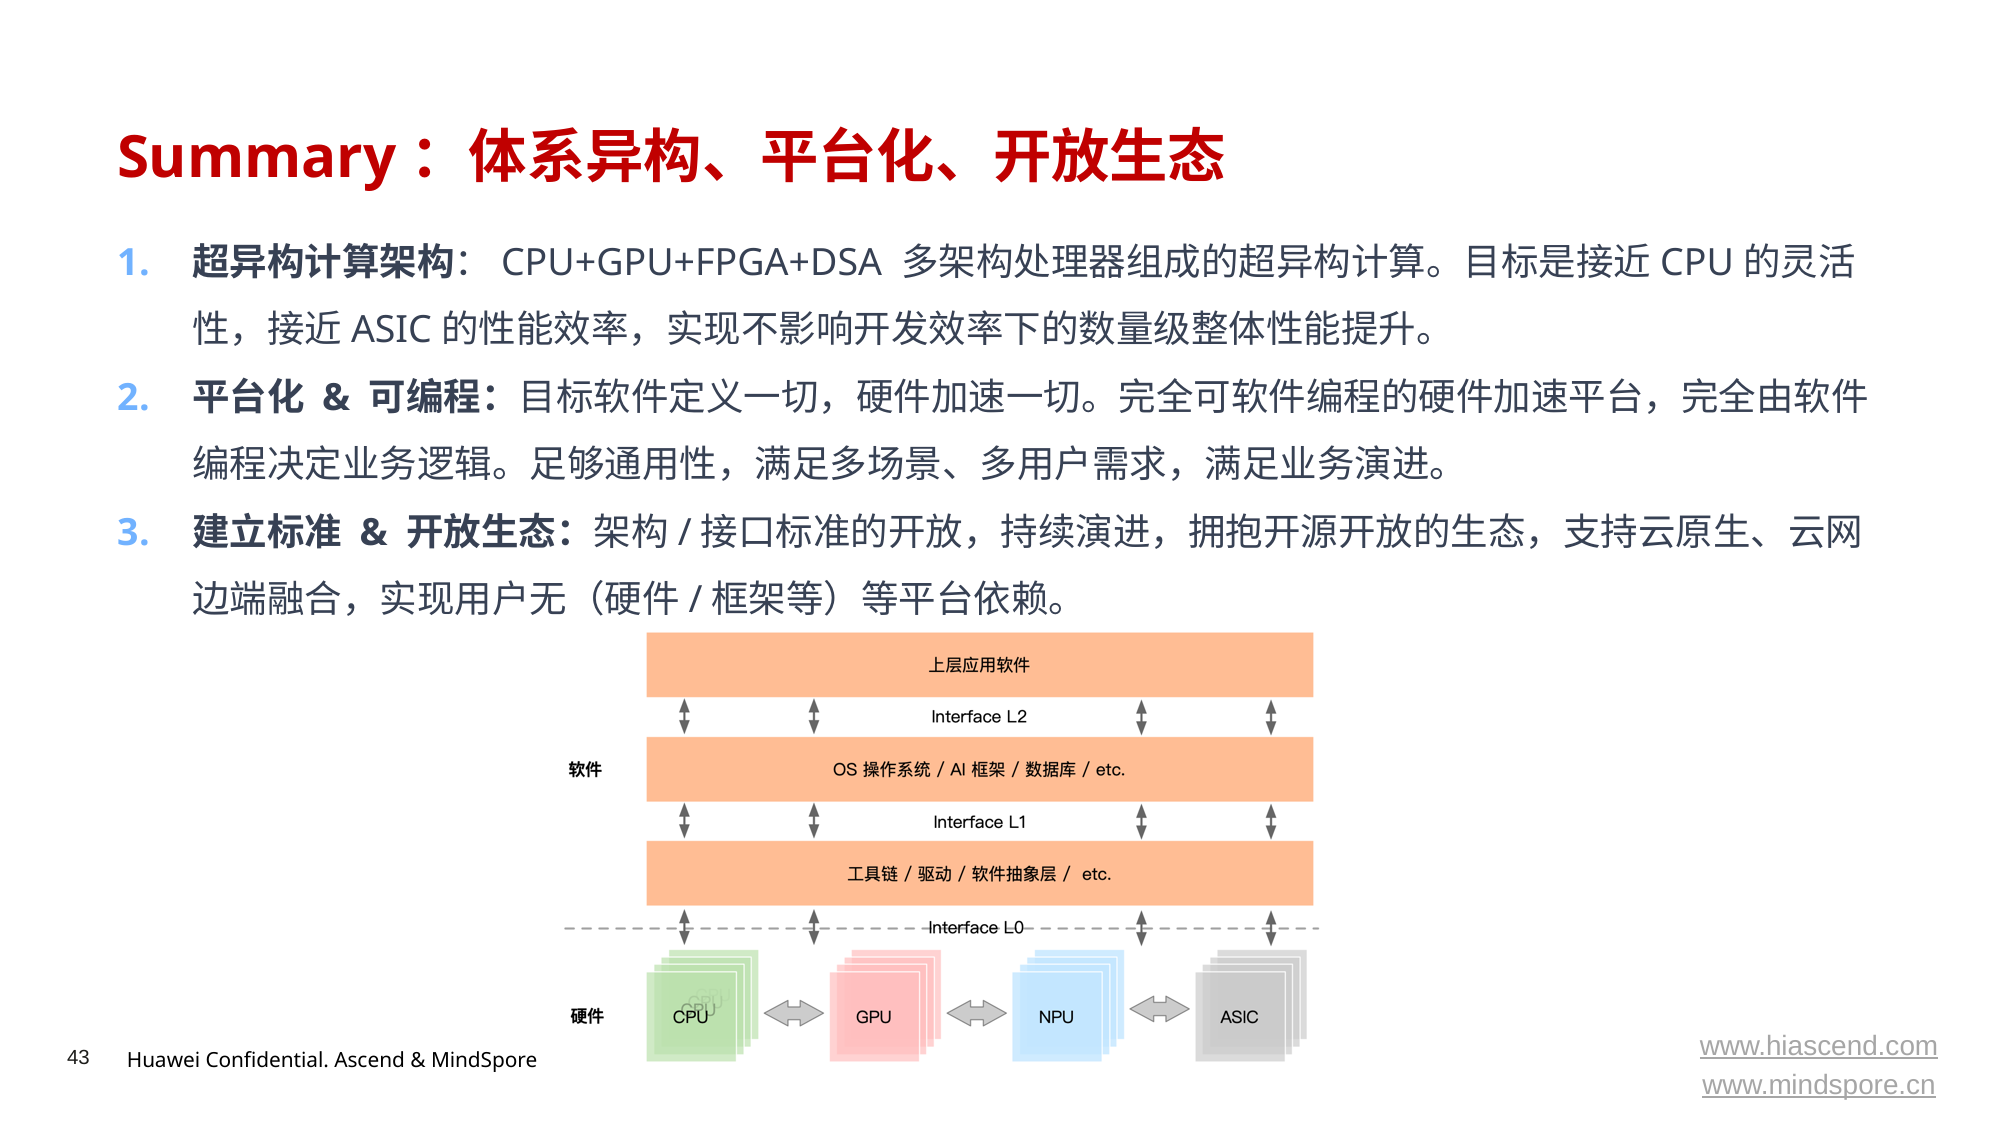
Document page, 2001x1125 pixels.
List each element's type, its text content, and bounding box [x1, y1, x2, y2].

list 超异构计算架构：CPU+GPU+FPGA+DSA 多架构处理器组成的超异构计算。目标是接近CPU的灵活性，接近ASIC的性能效率，实现不影响开发效率下的数量级整体性能提升。 平台化 & 可编程：目标软件定义一切，硬件加速一切。完全可软件编程的硬件加速平台，完全由软件编程决定业务逻辑。足够通用性，满足多场景、多用户需求，满足业务演进。 建立标准 & 开放生态：架构/接口标准的开放，持续演进，拥抱开源开放的生态，支持云原生、云网边端融合，实现用户无（硬件/框架等）等平台依赖。 [102, 208, 1901, 631]
title Summary：体系异构、平台化、开放生态 [102, 111, 1901, 208]
picture [563, 630, 1320, 1063]
